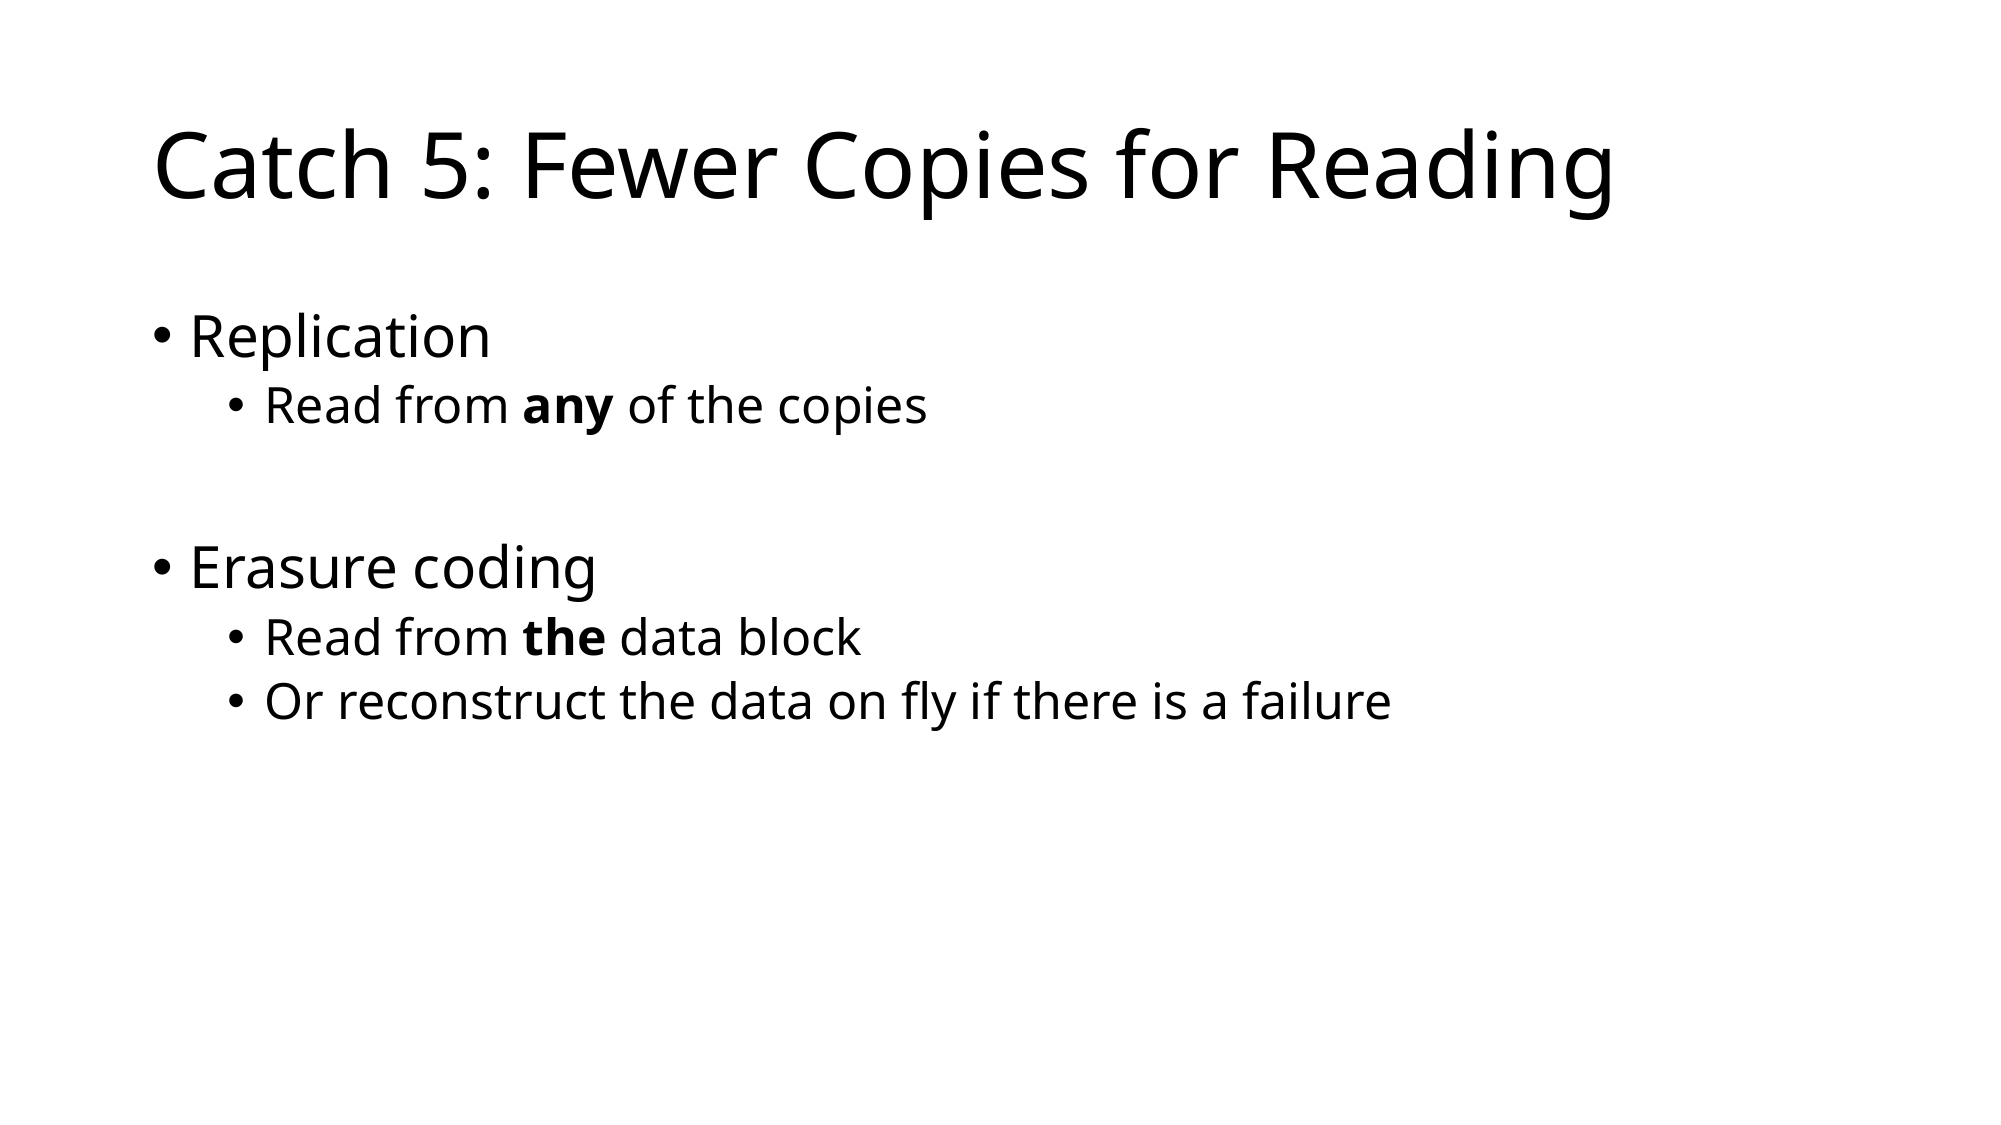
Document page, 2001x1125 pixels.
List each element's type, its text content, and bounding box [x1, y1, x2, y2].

title Catch 5: Fewer Copies for Reading [137, 59, 1863, 278]
list Replication Read from any of the copies Erasure coding Read from the data block Or reconstruct the data on fly if there is a failure [137, 299, 1863, 1014]
